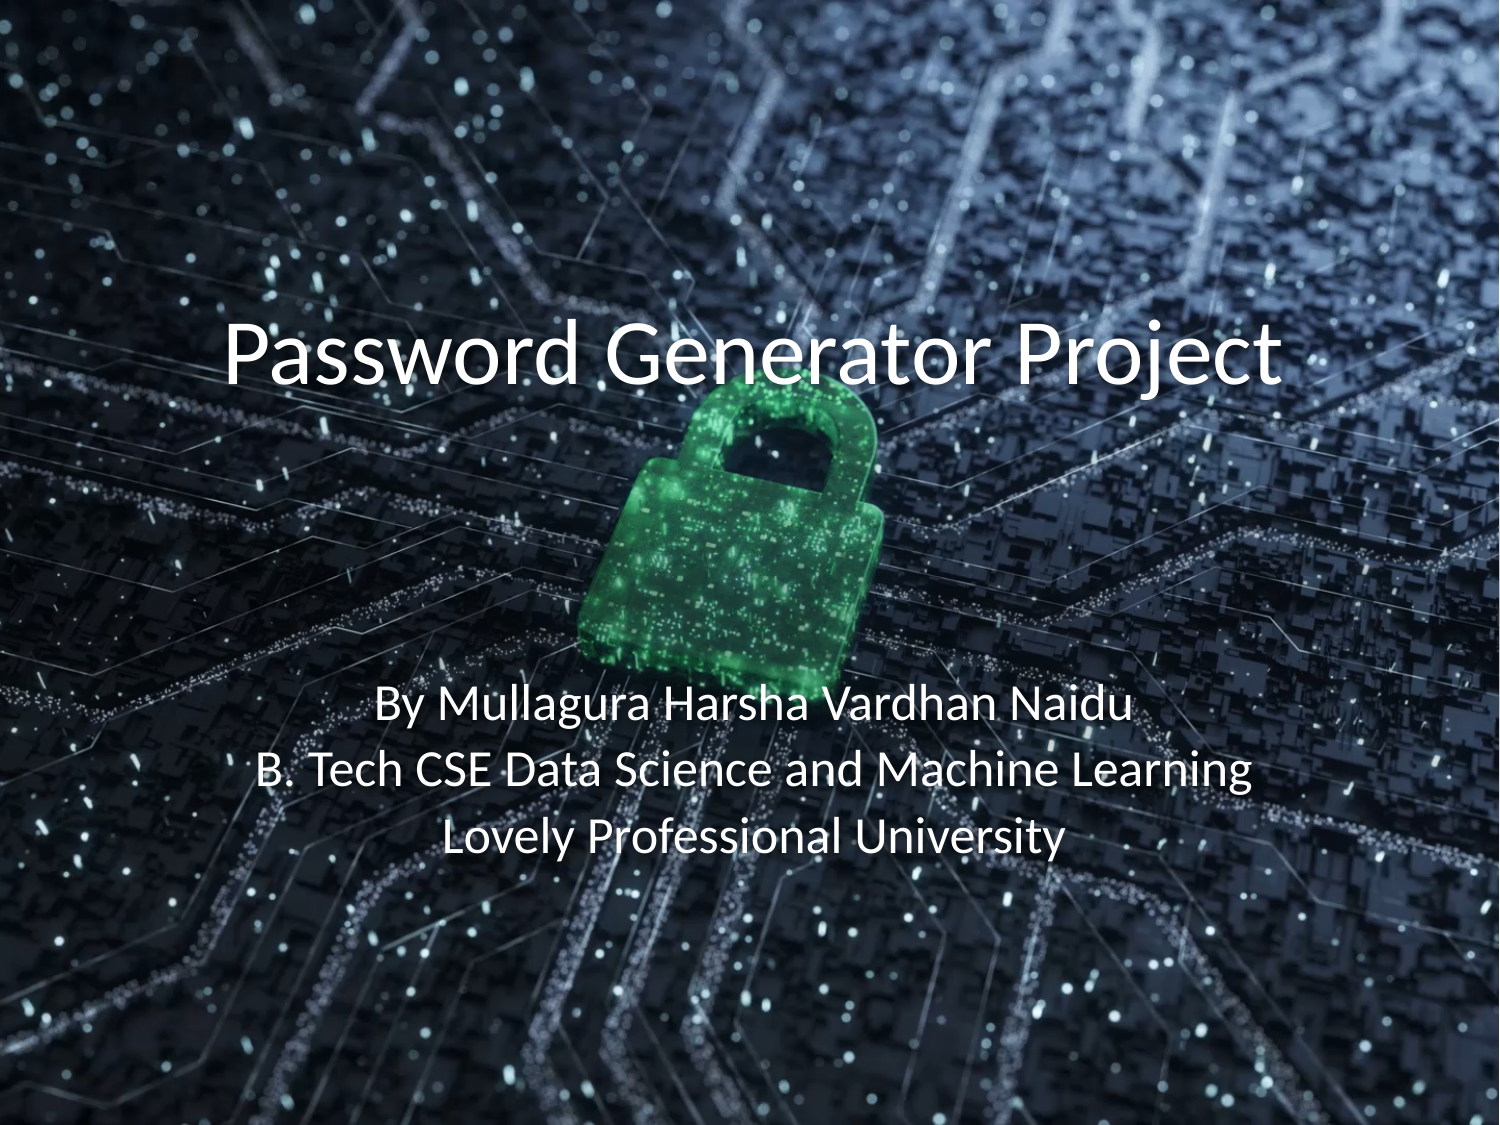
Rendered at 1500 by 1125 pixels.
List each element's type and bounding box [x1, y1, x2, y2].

text_box [0, 0, 1500, 1125]
